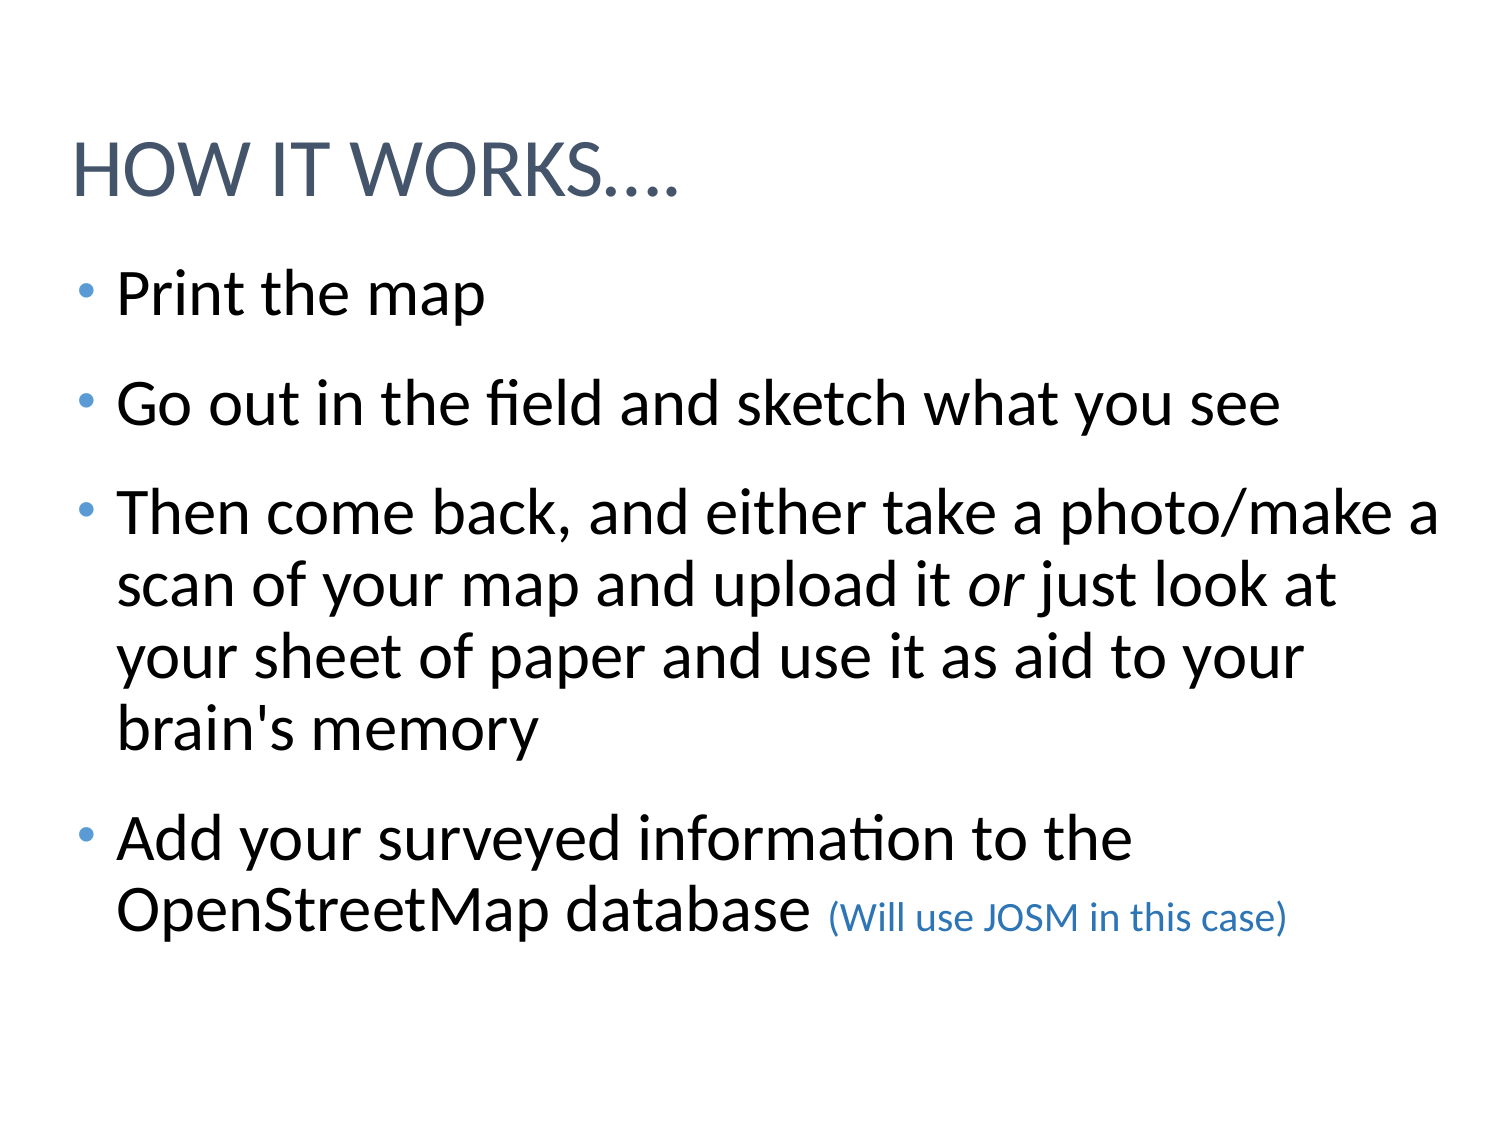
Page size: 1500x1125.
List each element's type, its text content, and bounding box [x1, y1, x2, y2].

list Print the map Go out in the field and sketch what you see Then come back, and either take a photo/make a scan of your map and upload it or just look at your sheet of paper and use it as aid to your brain's memory Add your surveyed information to the OpenStreetMap database (Will use JOSM in this case) [56, 250, 1463, 1038]
title HOW IT WORKS…. [56, 5, 1257, 223]
